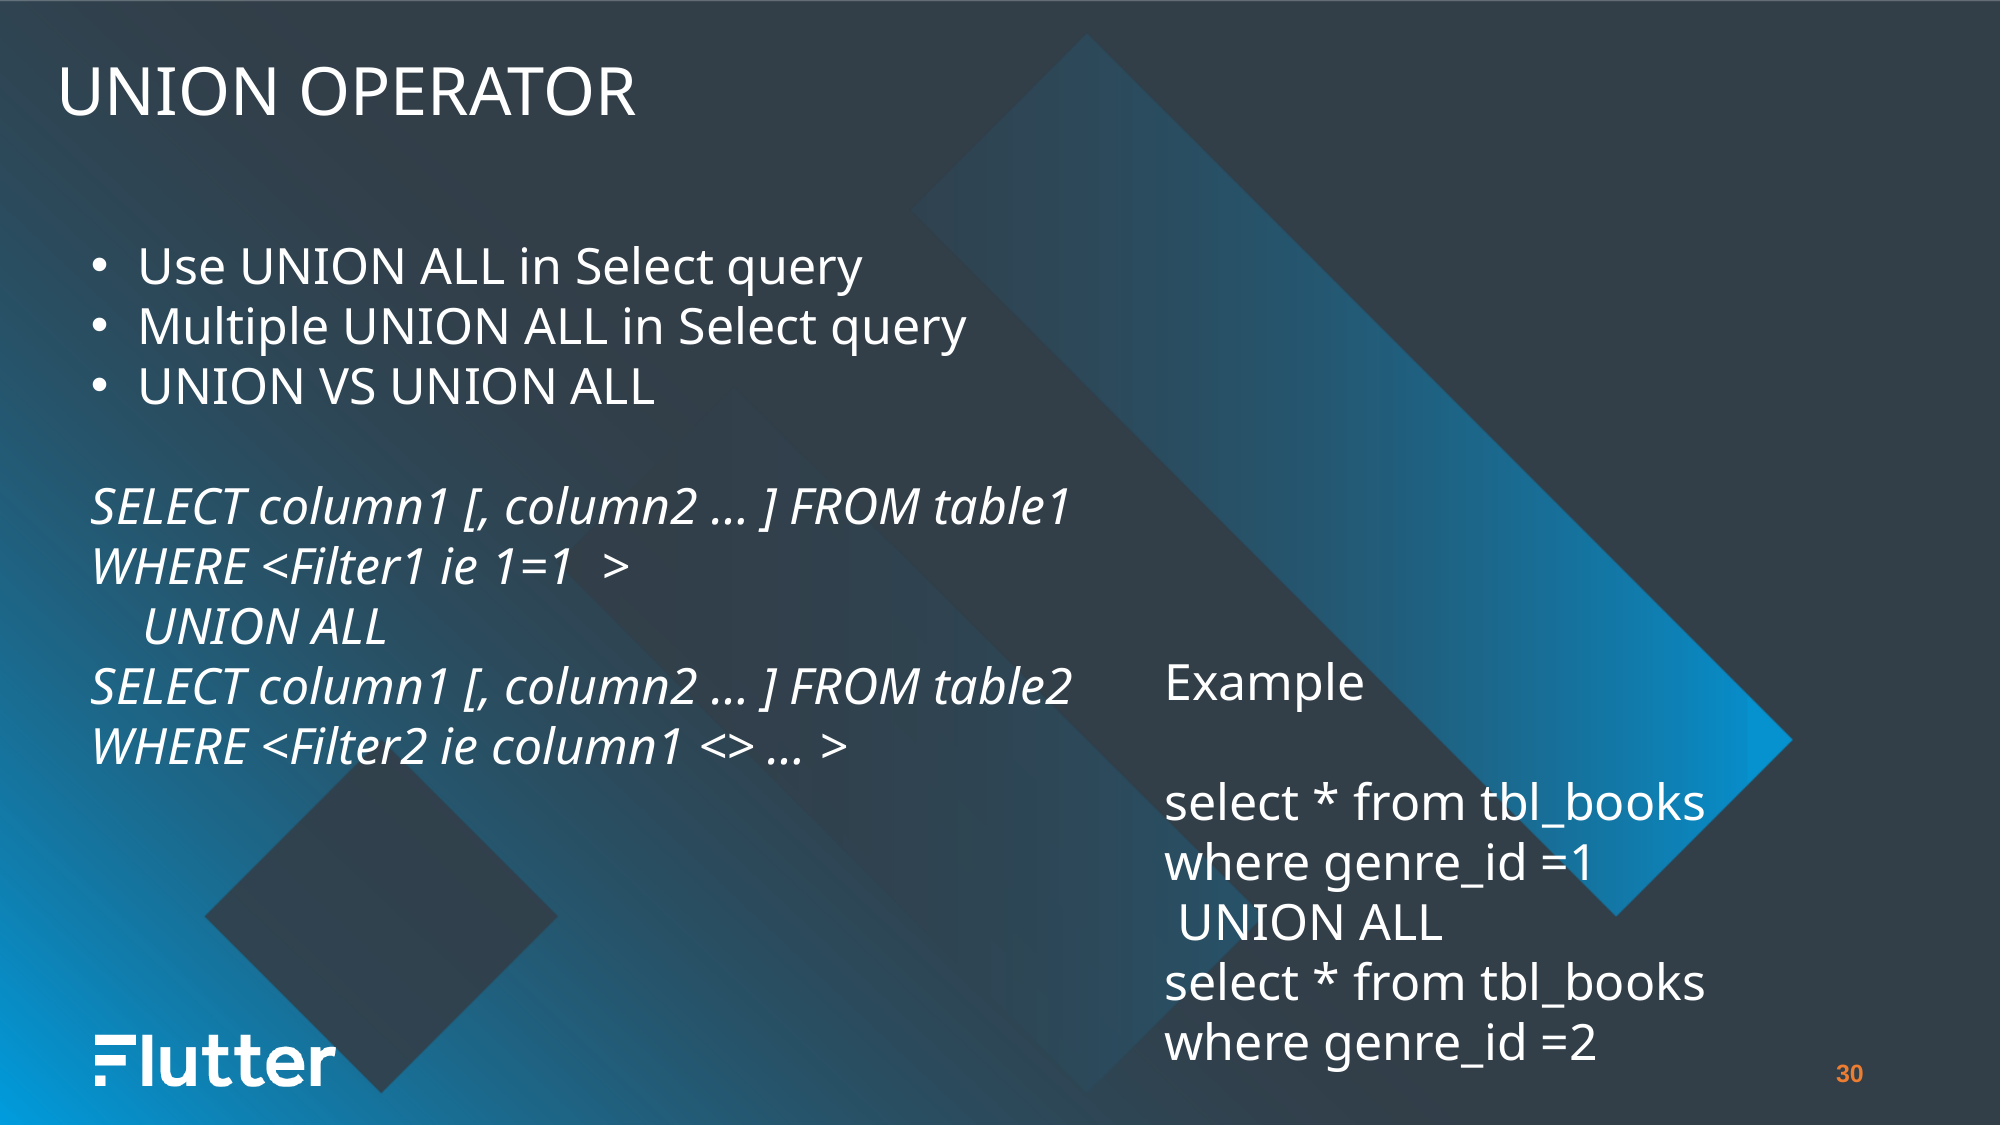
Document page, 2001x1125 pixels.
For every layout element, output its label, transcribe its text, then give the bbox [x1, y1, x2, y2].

text_box Use UNION ALL in Select query Multiple UNION ALL in Select query UNION VS UNION ALL SELECT column1 [, column2 … ] FROM table1 WHERE <Filter1 ie 1=1 > UNION ALL SELECT column1 [, column2 … ] FROM table2 WHERE <Filter2 ie column1 <> … > [75, 166, 1203, 902]
text_box UNION OPERATOR [41, 41, 1459, 130]
picture [0, 0, 2000, 1125]
picture [96, 1056, 125, 1065]
picture [96, 1076, 105, 1085]
picture [96, 1035, 135, 1044]
picture [143, 1035, 152, 1085]
text_box Example select * from tbl_books where genre_id =1 UNION ALL select * from tbl_books where genre_id =2 order by 1; [1149, 642, 2000, 1125]
